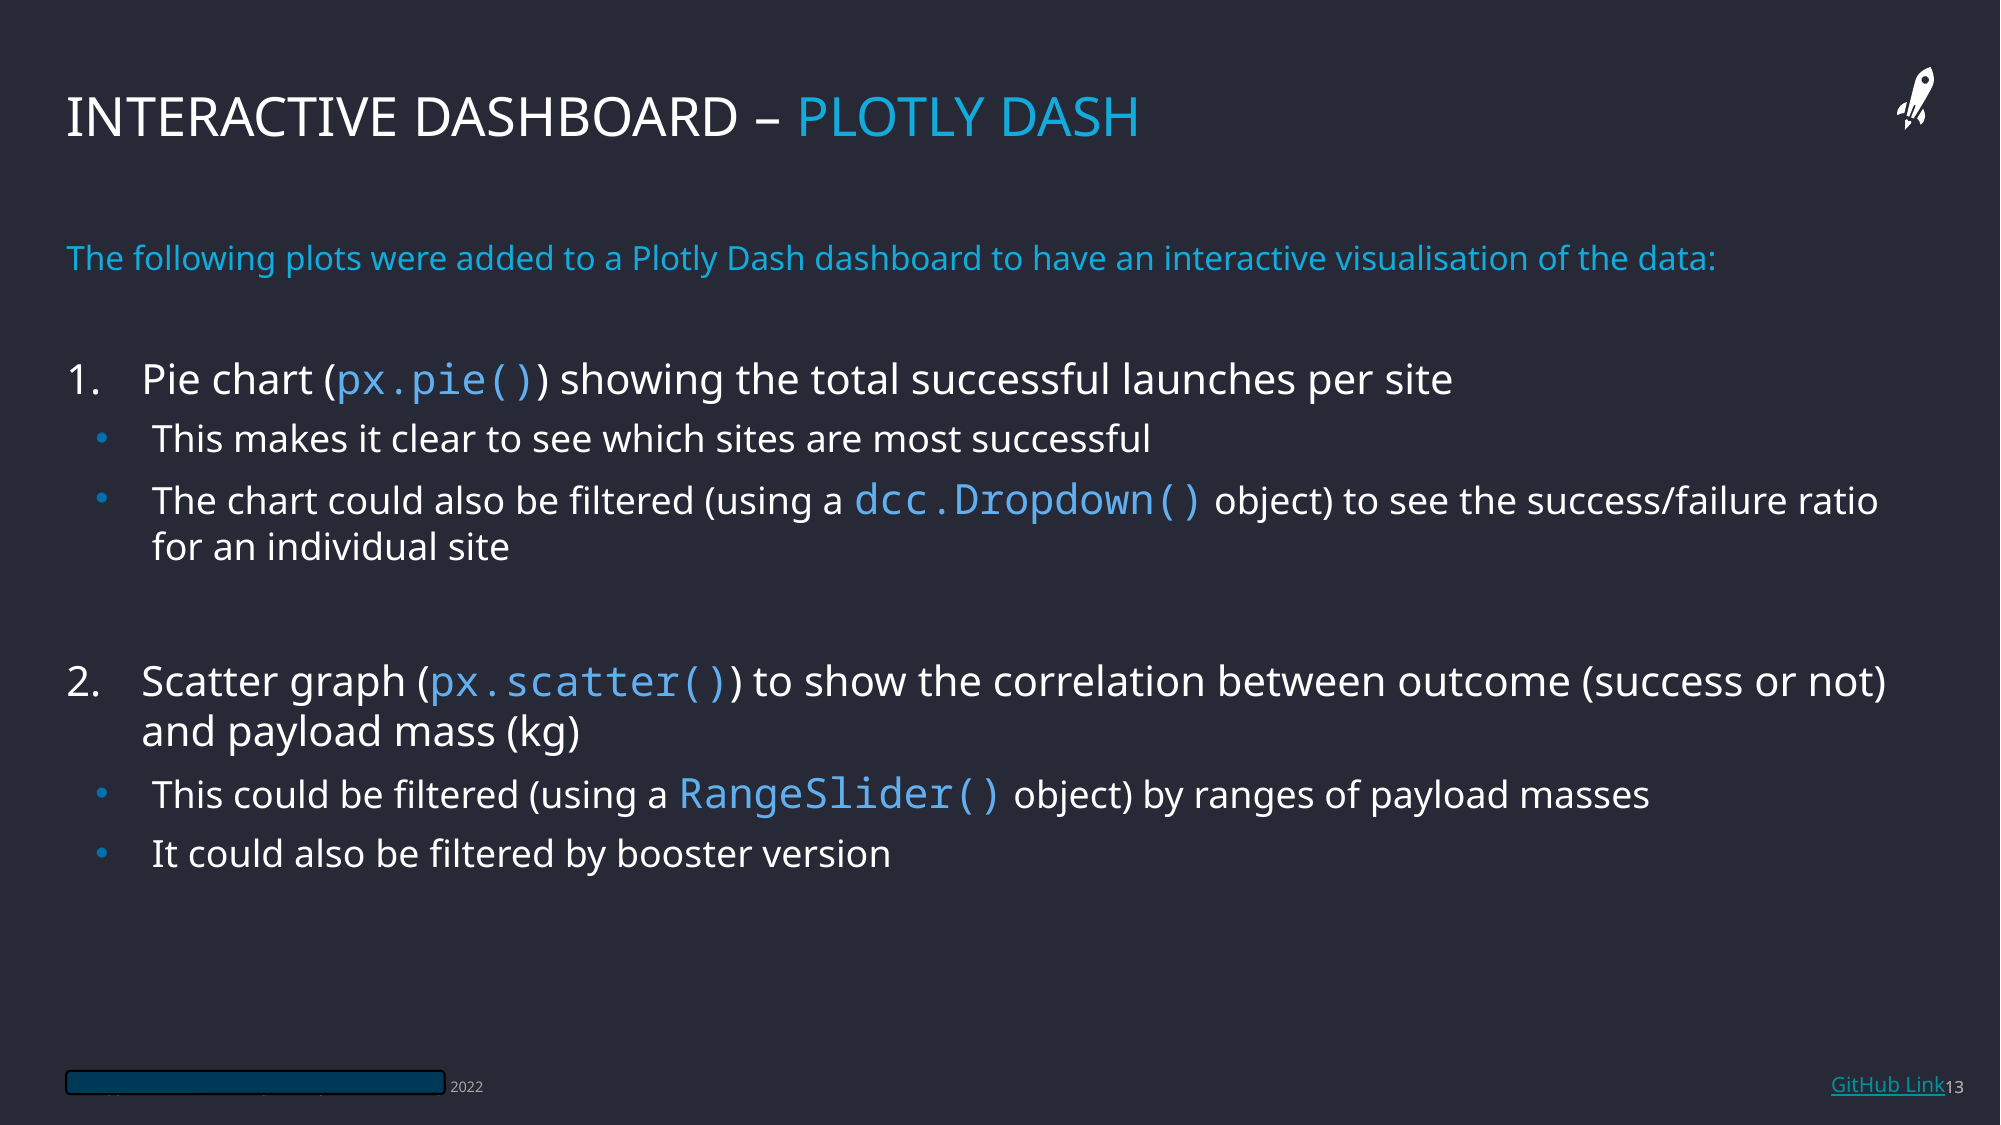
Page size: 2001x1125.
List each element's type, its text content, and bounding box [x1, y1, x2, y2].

title Interactive dashboard – plotly dash [66, 30, 1863, 149]
text_box GitHub Link [1816, 1064, 1961, 1108]
list The following plots were added to a Plotly Dash dashboard to have an interactive visualisation of the data: Pie chart (px.pie()) showing the total successful launches per site This makes it clear to see which sites are most successful The chart could also be filtered (using a dcc.Dropdown() object) to see the success/failure ratio for an individual site Scatter graph (px.scatter()) to show the correlation between outcome (success or not) and payload mass (kg) This could be filtered (using a RangeSlider() object) by ranges of payload masses It could also be filtered by booster version [66, 237, 1938, 1050]
text_box [65, 1069, 446, 1096]
